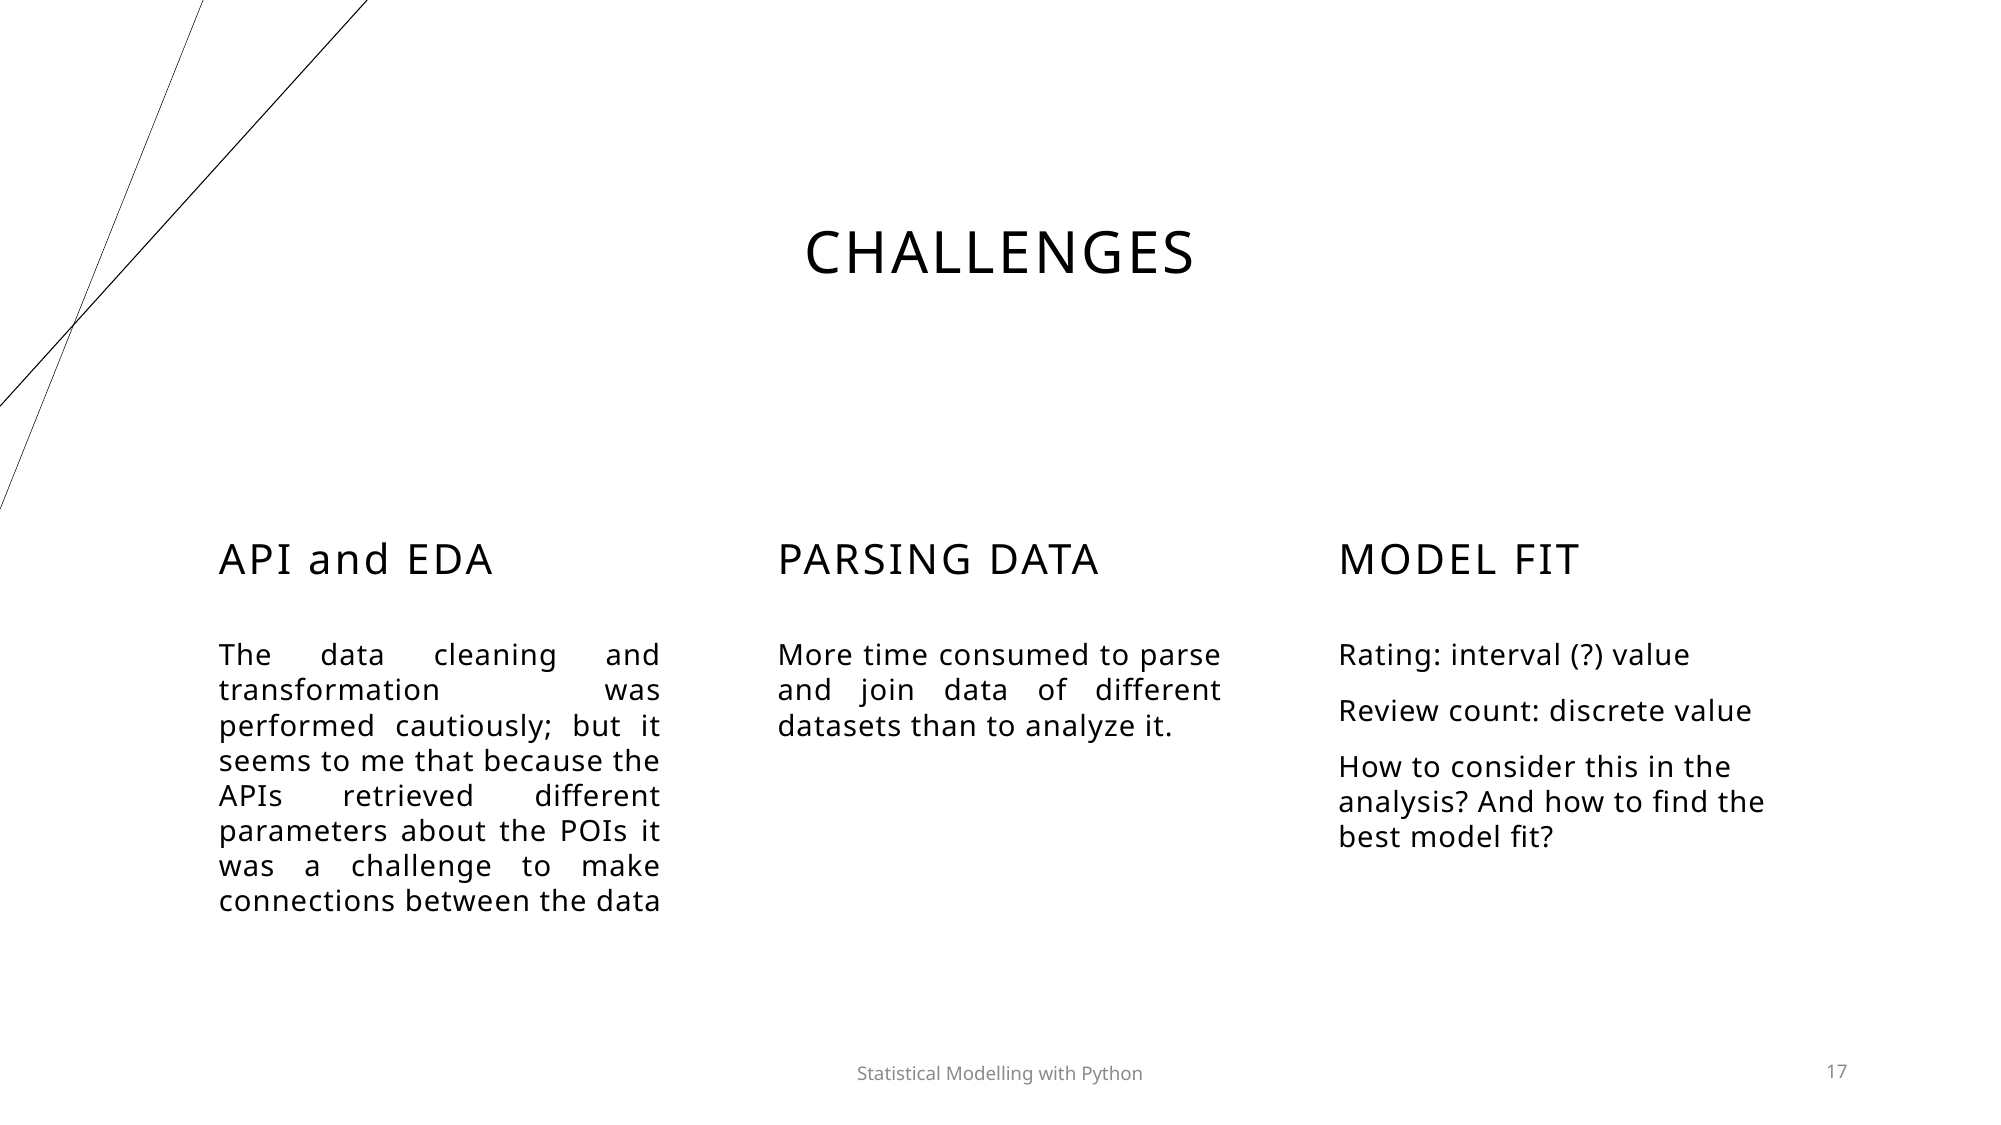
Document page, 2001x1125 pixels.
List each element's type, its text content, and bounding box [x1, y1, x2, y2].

footer Statistical Modelling with Python [662, 1042, 1338, 1103]
title challenges [309, 146, 1691, 364]
list PARSING DATA [762, 455, 1238, 591]
list MODEL FIT [1323, 455, 1797, 591]
list Rating: interval (?) value Review count: discrete value How to consider this in the analysis? And how to find the best model fit? [1323, 629, 1797, 957]
list More time consumed to parse and join data of different datasets than to analyze it. [762, 629, 1238, 957]
slide_number 17 [1412, 1042, 1863, 1103]
list API and EDA [203, 455, 677, 591]
list The data cleaning and transformation was performed cautiously; but it seems to me that because the APIs retrieved different parameters about the POIs it was a challenge to make connections between the data [203, 629, 677, 957]
